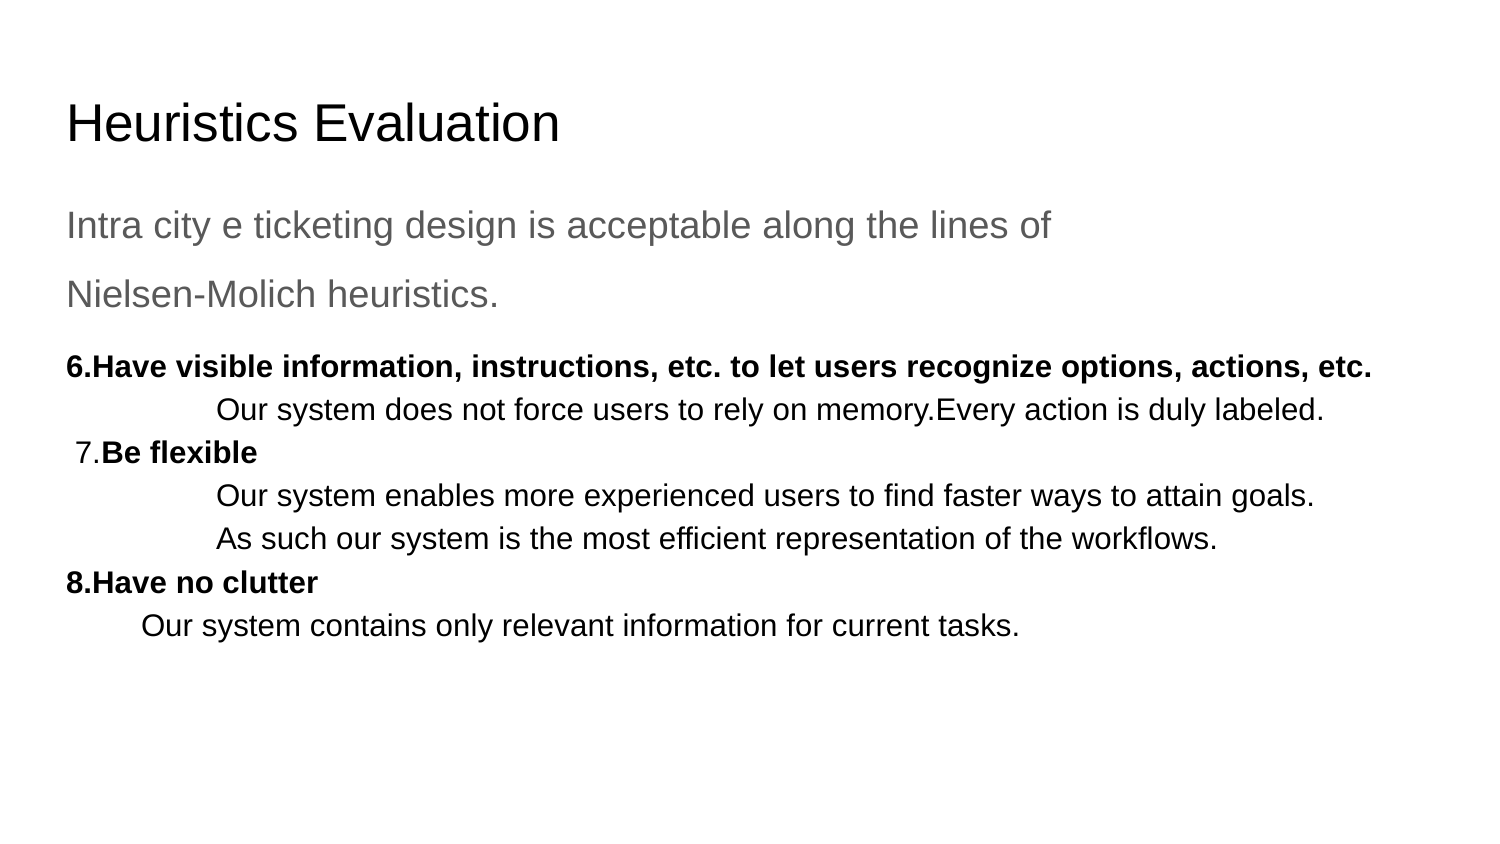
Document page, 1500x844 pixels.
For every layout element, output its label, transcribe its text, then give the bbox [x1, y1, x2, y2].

title Heuristics Evaluation [51, 72, 1449, 167]
list Intra city e ticketing design is acceptable along the lines of Nielsen-Molich heuristics. 6.Have visible information, instructions, etc. to let users recognize options, actions, etc. Our system does not force users to rely on memory.Every action is duly labeled. 7.Be flexible Our system enables more experienced users to find faster ways to attain goals. As such our system is the most efficient representation of the workflows. 8.Have no clutter Our system contains only relevant information for current tasks. [51, 189, 1449, 826]
